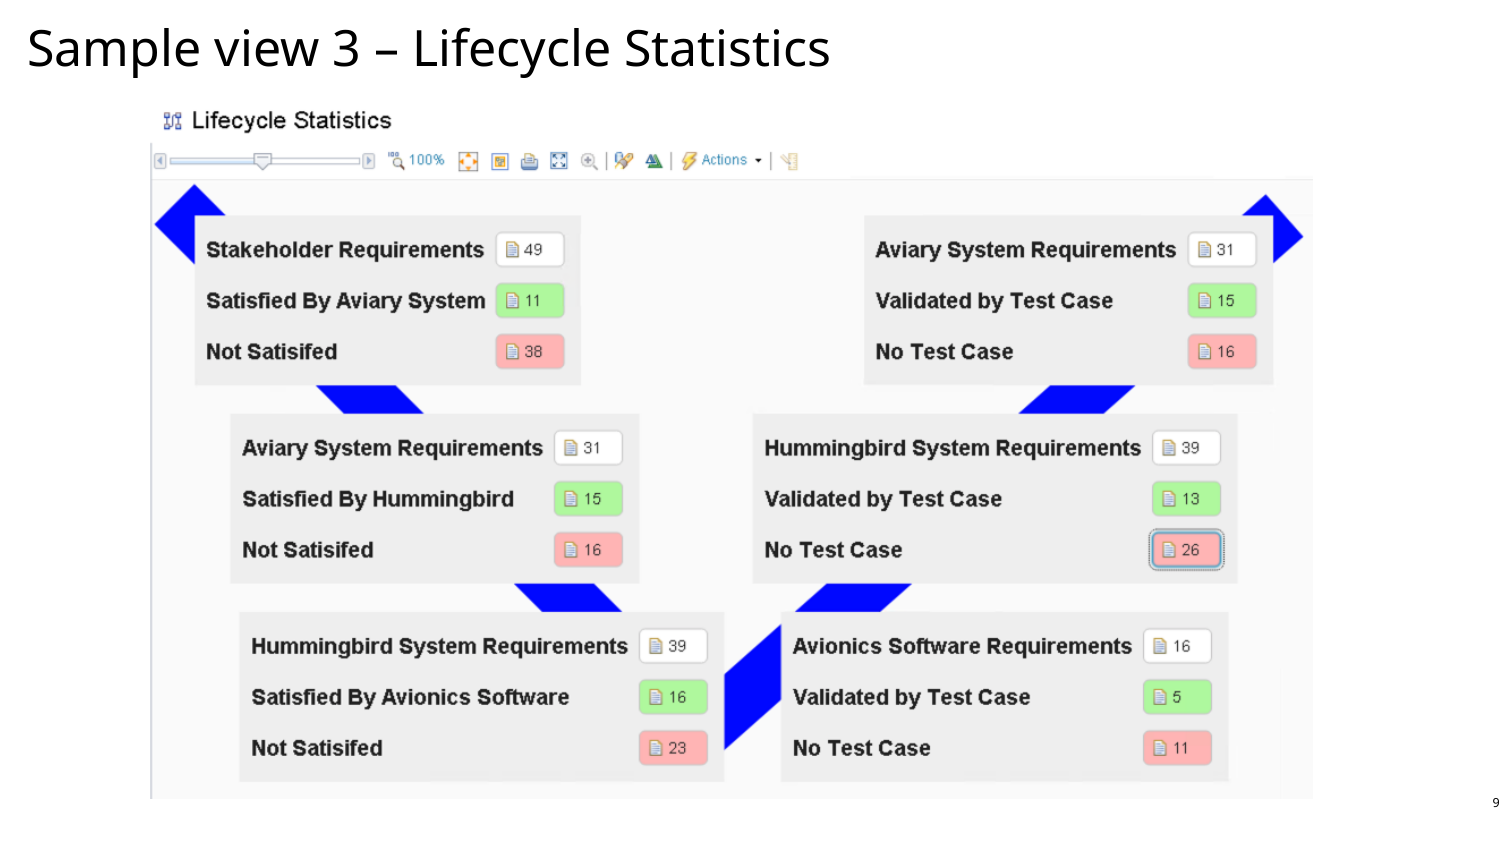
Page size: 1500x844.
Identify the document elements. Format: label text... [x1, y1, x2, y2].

picture [146, 101, 1313, 800]
slide_number 9 [1162, 791, 1500, 815]
title Sample view 3 – Lifecycle Statistics [27, 23, 1134, 87]
